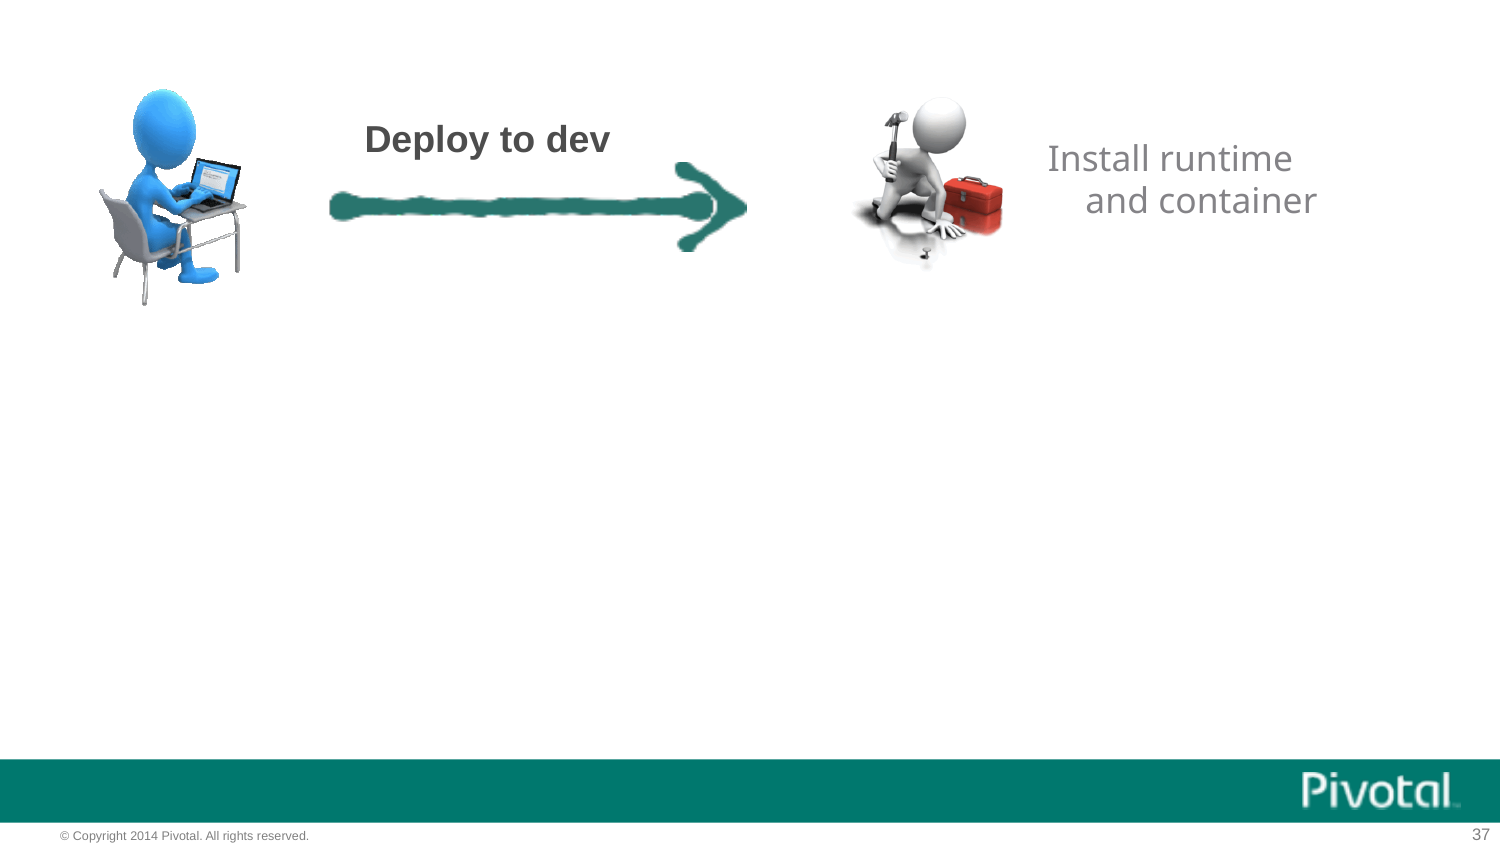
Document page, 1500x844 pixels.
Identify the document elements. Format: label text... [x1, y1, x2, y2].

picture [322, 161, 747, 252]
picture [65, 82, 265, 331]
picture [1302, 772, 1461, 810]
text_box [835, 91, 1373, 278]
slide_number 37 [1403, 823, 1491, 844]
text_box Deploy to dev [357, 107, 620, 160]
